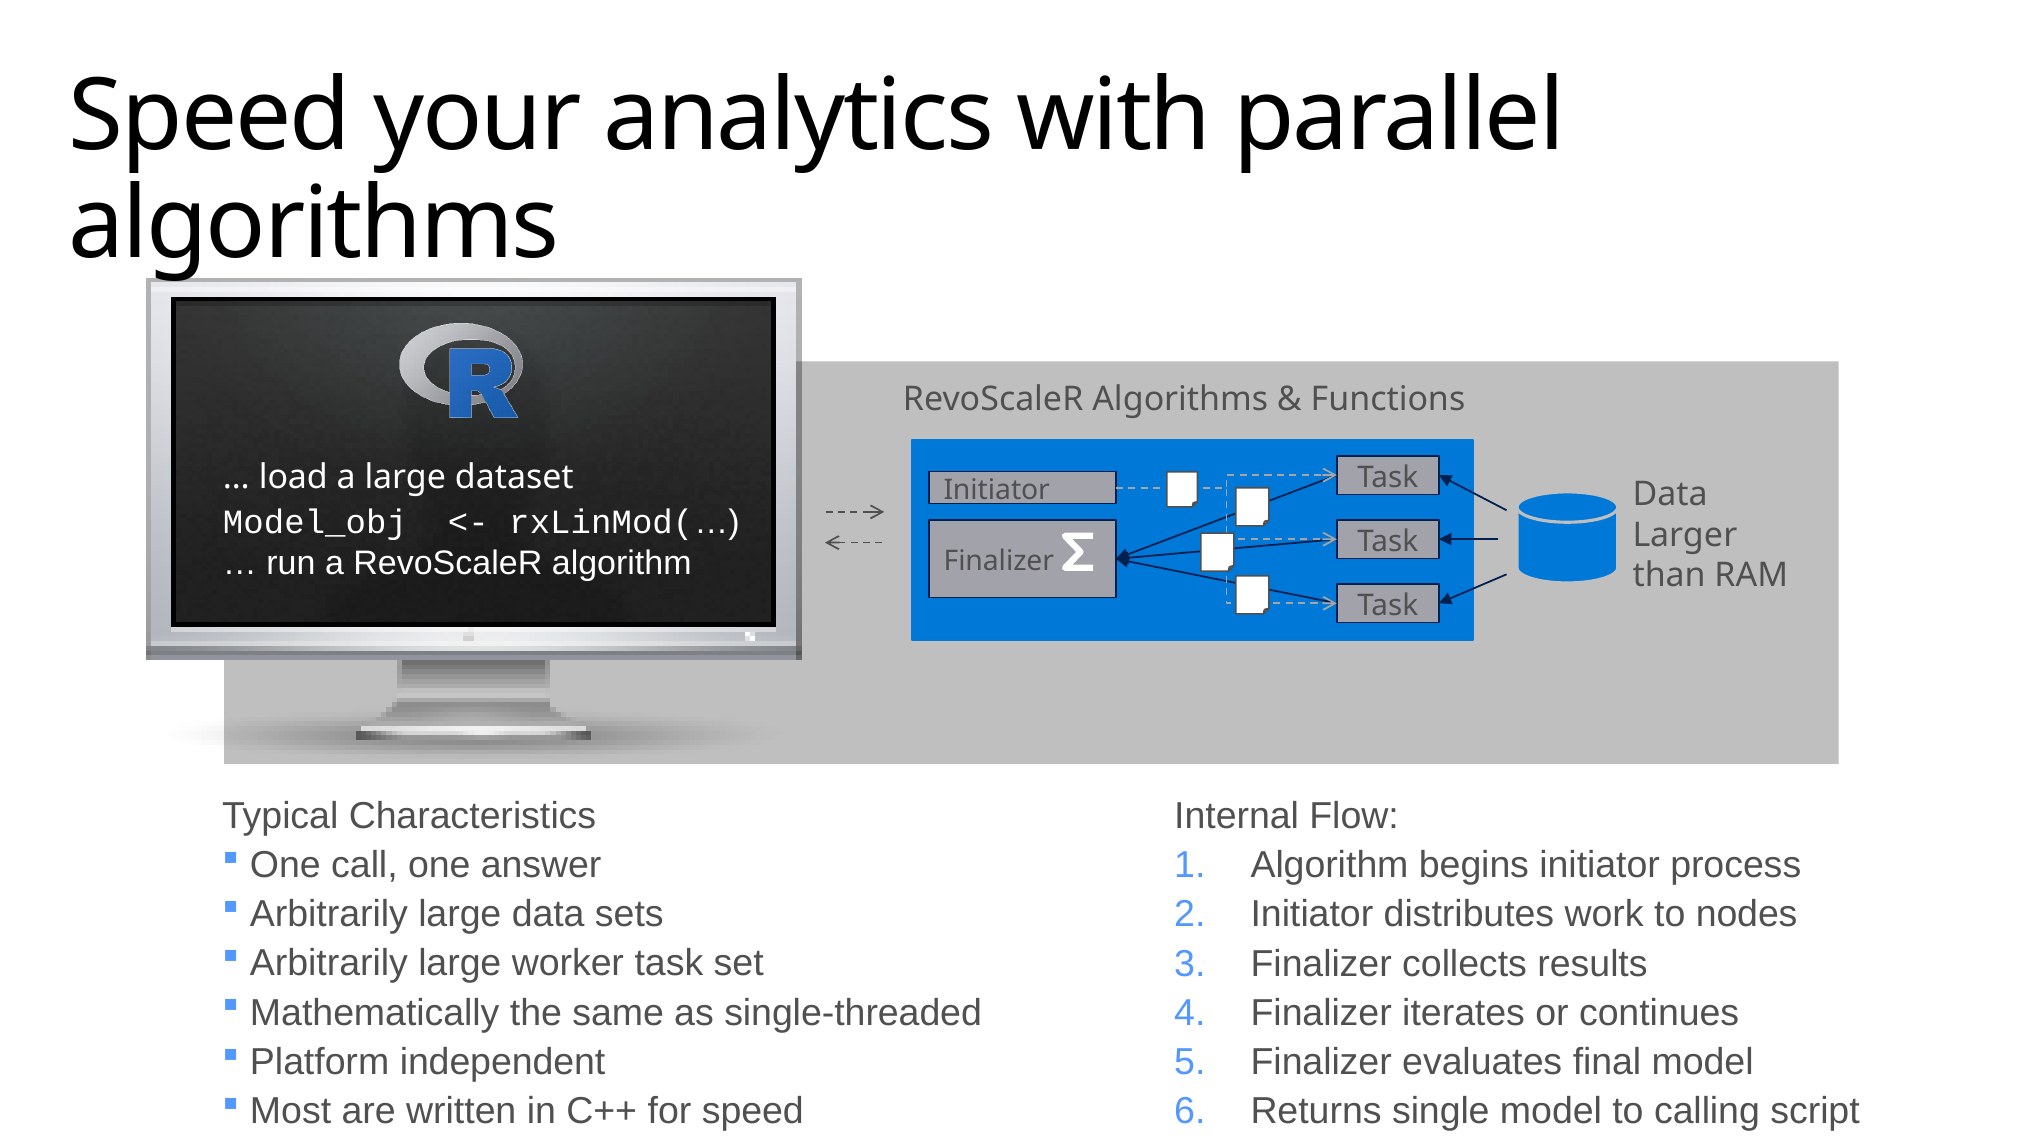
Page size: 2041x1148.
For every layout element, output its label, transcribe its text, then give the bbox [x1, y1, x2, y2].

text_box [911, 430, 1823, 641]
text_box Internal Flow: Algorithm begins initiator process Initiator distributes work to nodes Finalizer collects results Finalizer iterates or continues Finalizer evaluates final model Returns single model to calling script [1159, 783, 1976, 1095]
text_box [824, 511, 885, 543]
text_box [146, 198, 803, 803]
text_box Typical Characteristics One call, one answer Arbitrarily large data sets Arbitrarily large worker task set Mathematically the same as single-threaded Platform independent Most are written in C++ for speed [207, 783, 1024, 1095]
text_box RevoScaleR Algorithms & Functions [865, 364, 1504, 429]
title Speed your analytics with parallel algorithms [45, 48, 1996, 199]
text_box [803, 361, 1840, 765]
